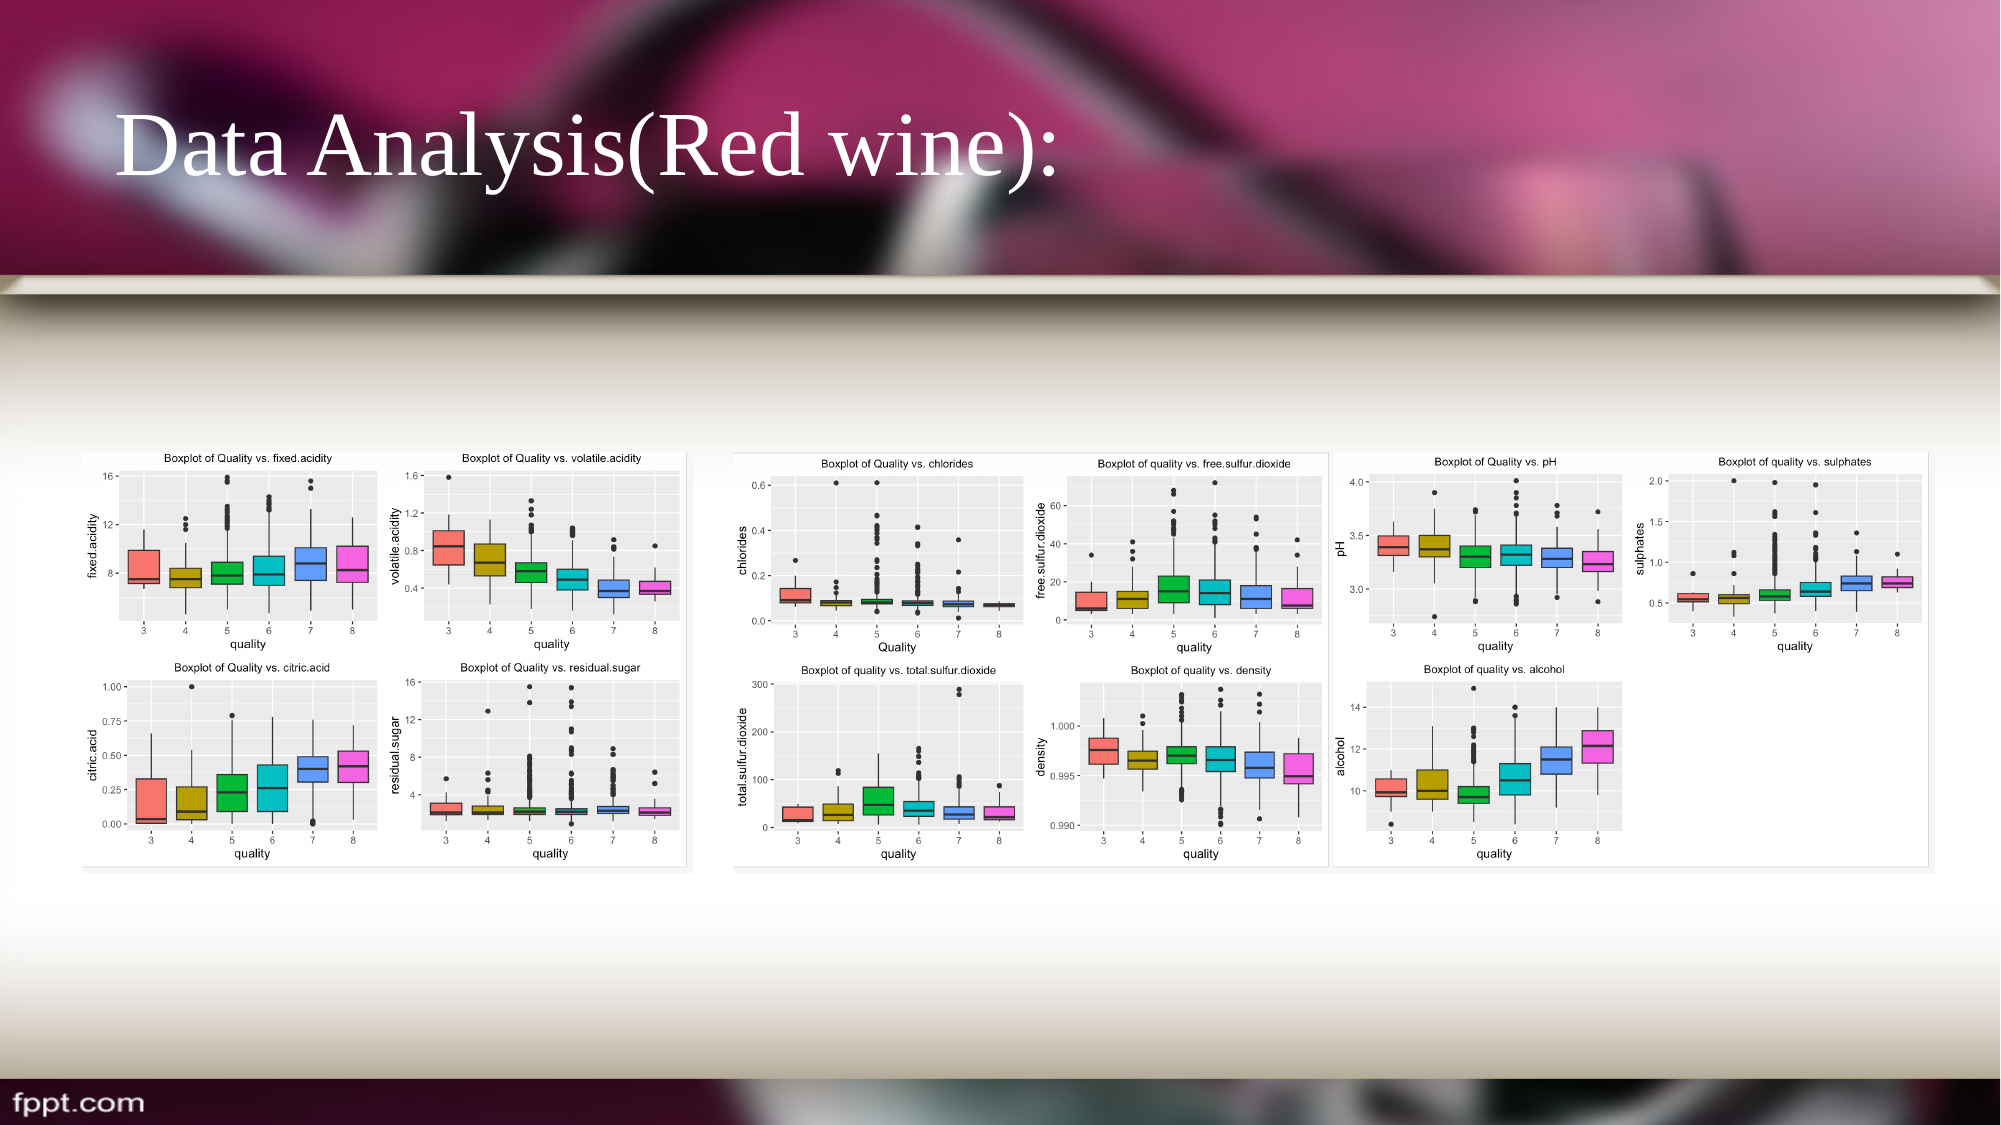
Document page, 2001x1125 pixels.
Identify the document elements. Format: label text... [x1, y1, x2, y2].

picture [0, 0, 2001, 1125]
title Data Analysis(Red wine): [99, 45, 1900, 233]
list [734, 452, 1334, 873]
